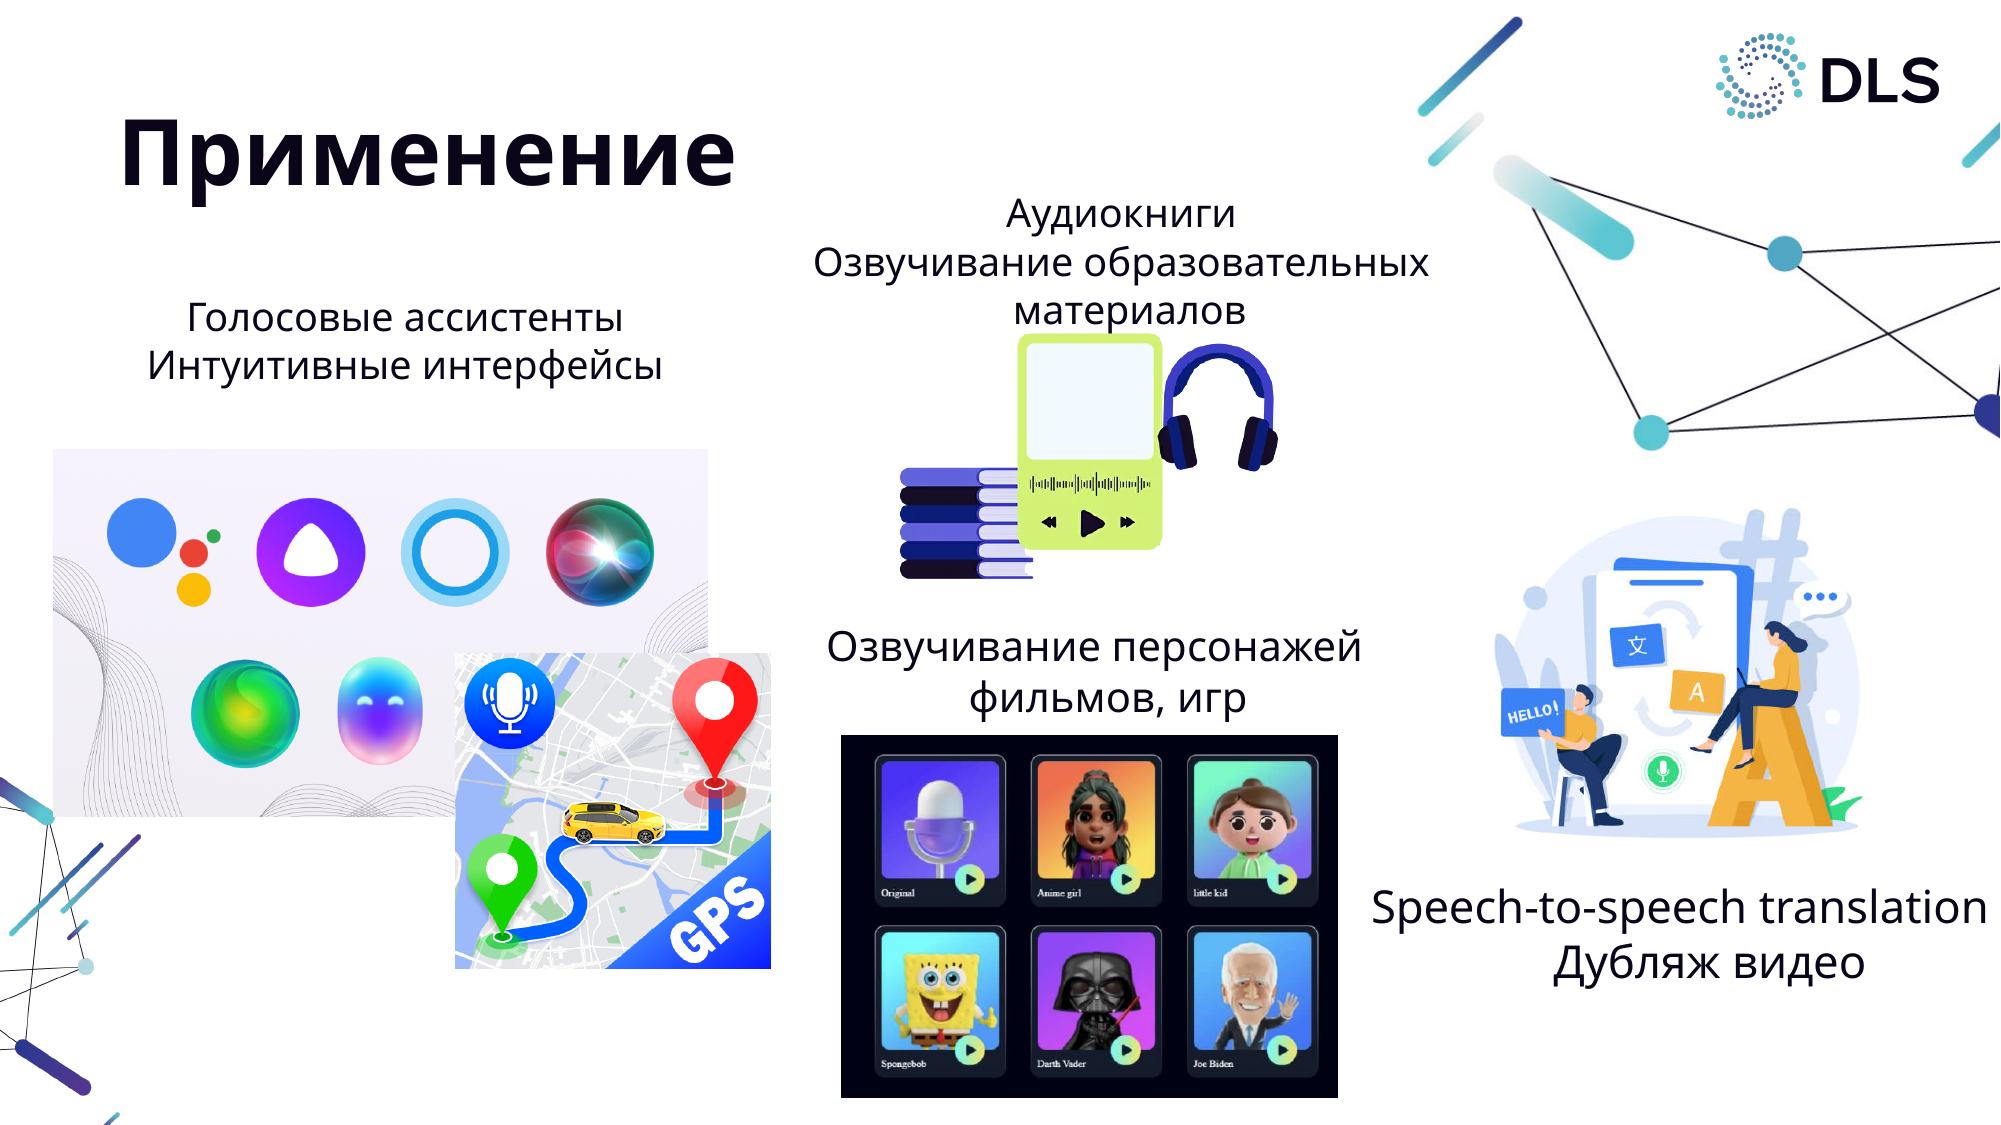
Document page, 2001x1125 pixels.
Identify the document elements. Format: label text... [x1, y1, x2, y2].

list Speech-to-speech translation Дубляж видео [1356, 871, 2000, 1036]
picture [0, 0, 2000, 1125]
list Аудиокниги Озвучивание образовательных материалов [735, 181, 1487, 346]
list Голосовые ассистенты Интуитивные интерфейсы [82, 285, 708, 448]
title Применение [102, 42, 1787, 261]
list Озвучивание персонажей фильмов, игр [777, 612, 1402, 777]
